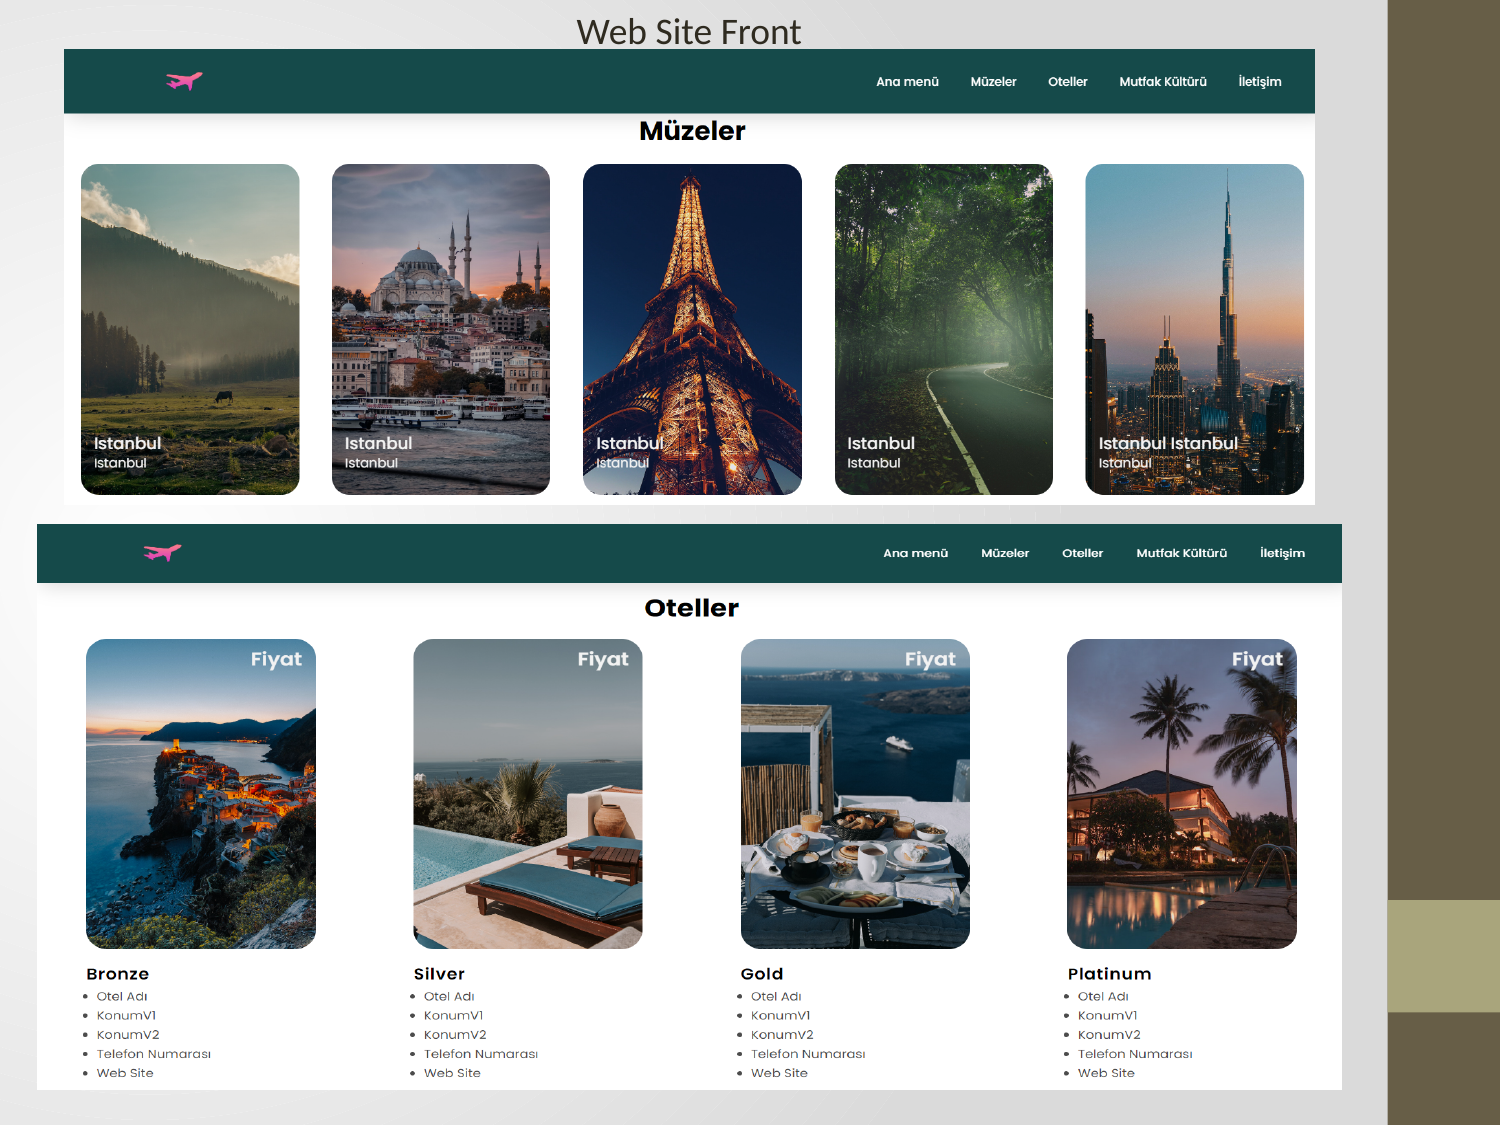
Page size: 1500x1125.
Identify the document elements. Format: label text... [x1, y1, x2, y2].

picture [36, 524, 1343, 1091]
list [64, 49, 1316, 505]
text_box Web Site Front [561, 0, 818, 42]
